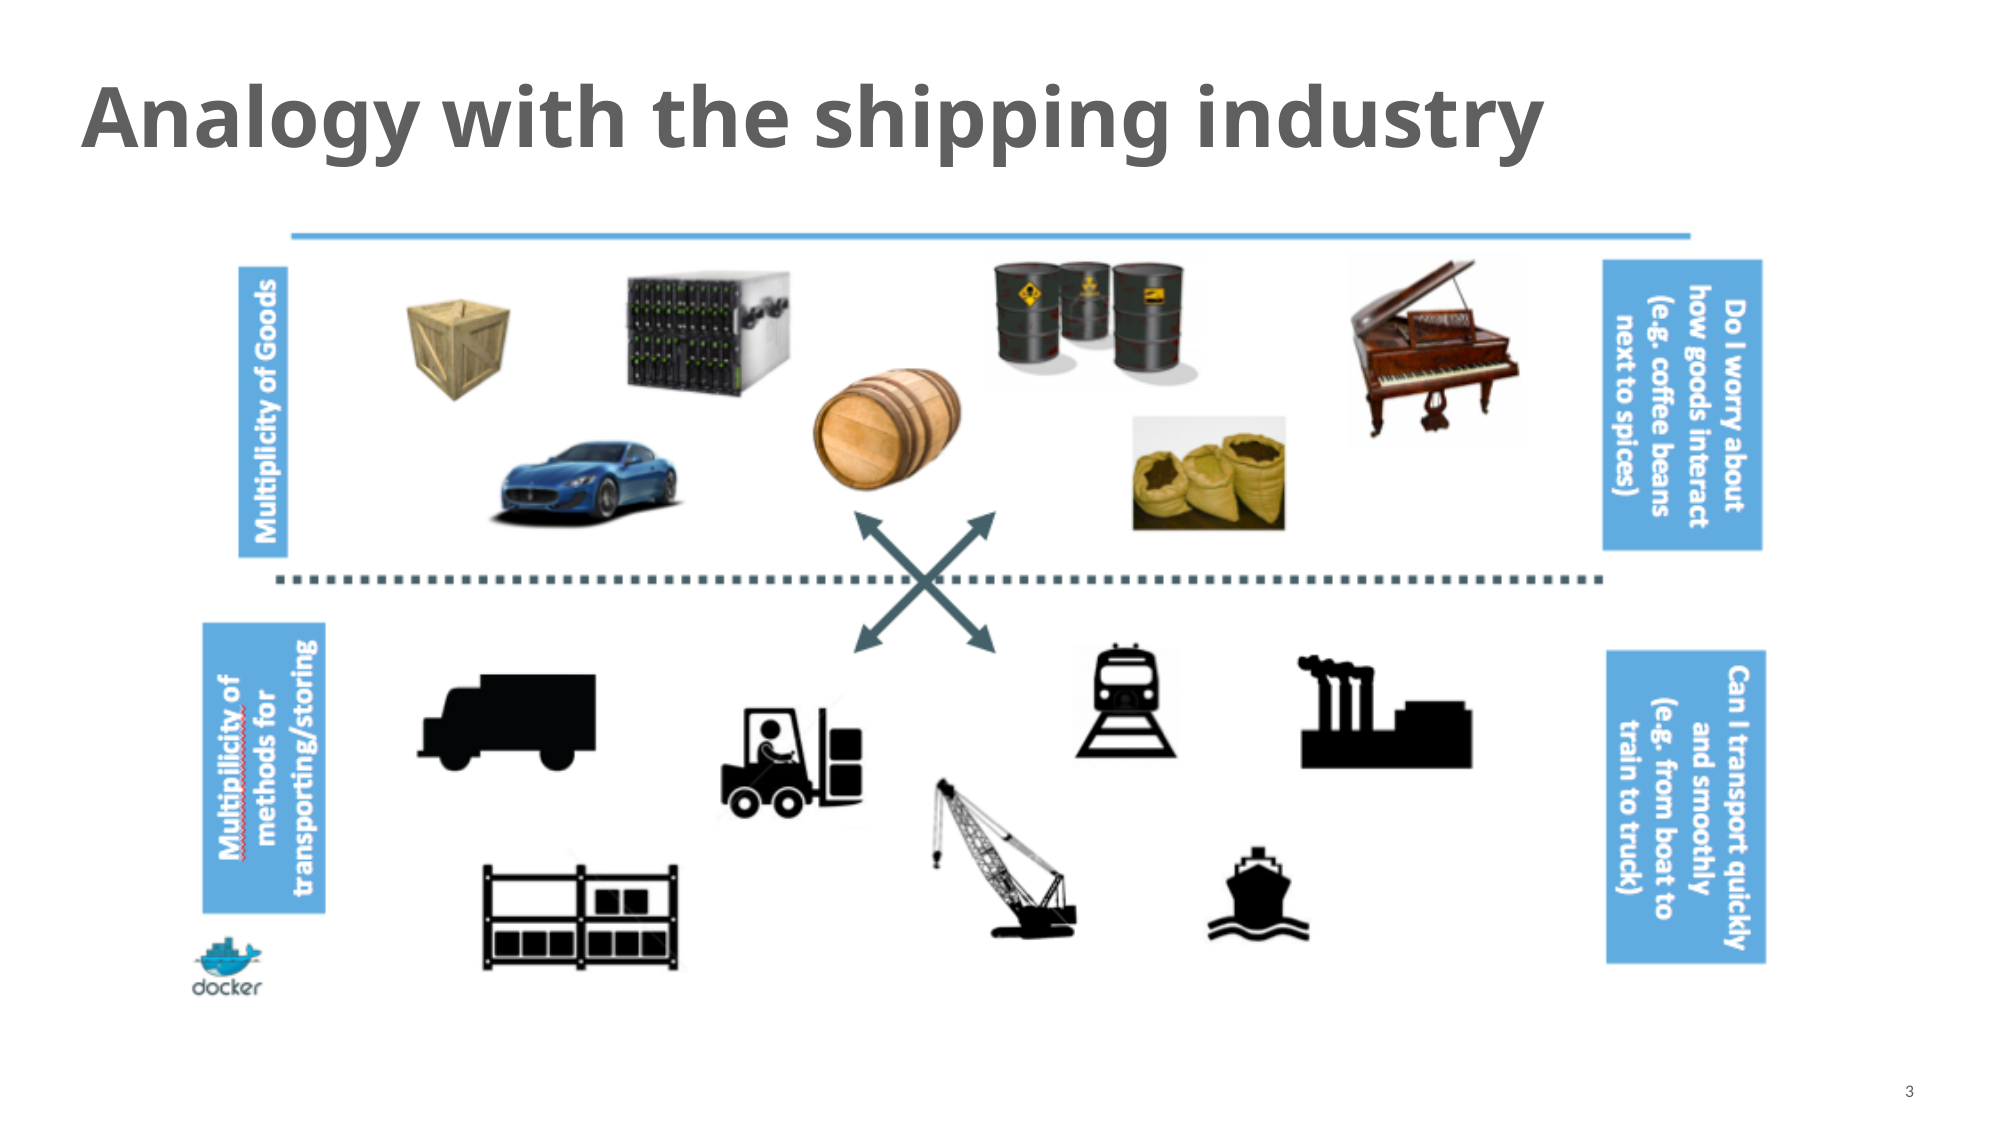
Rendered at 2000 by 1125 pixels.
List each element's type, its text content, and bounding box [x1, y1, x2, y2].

picture [188, 214, 1783, 998]
text_box 3 [1851, 1075, 1915, 1106]
text_box Analogy with the shipping industry [66, 56, 1561, 172]
